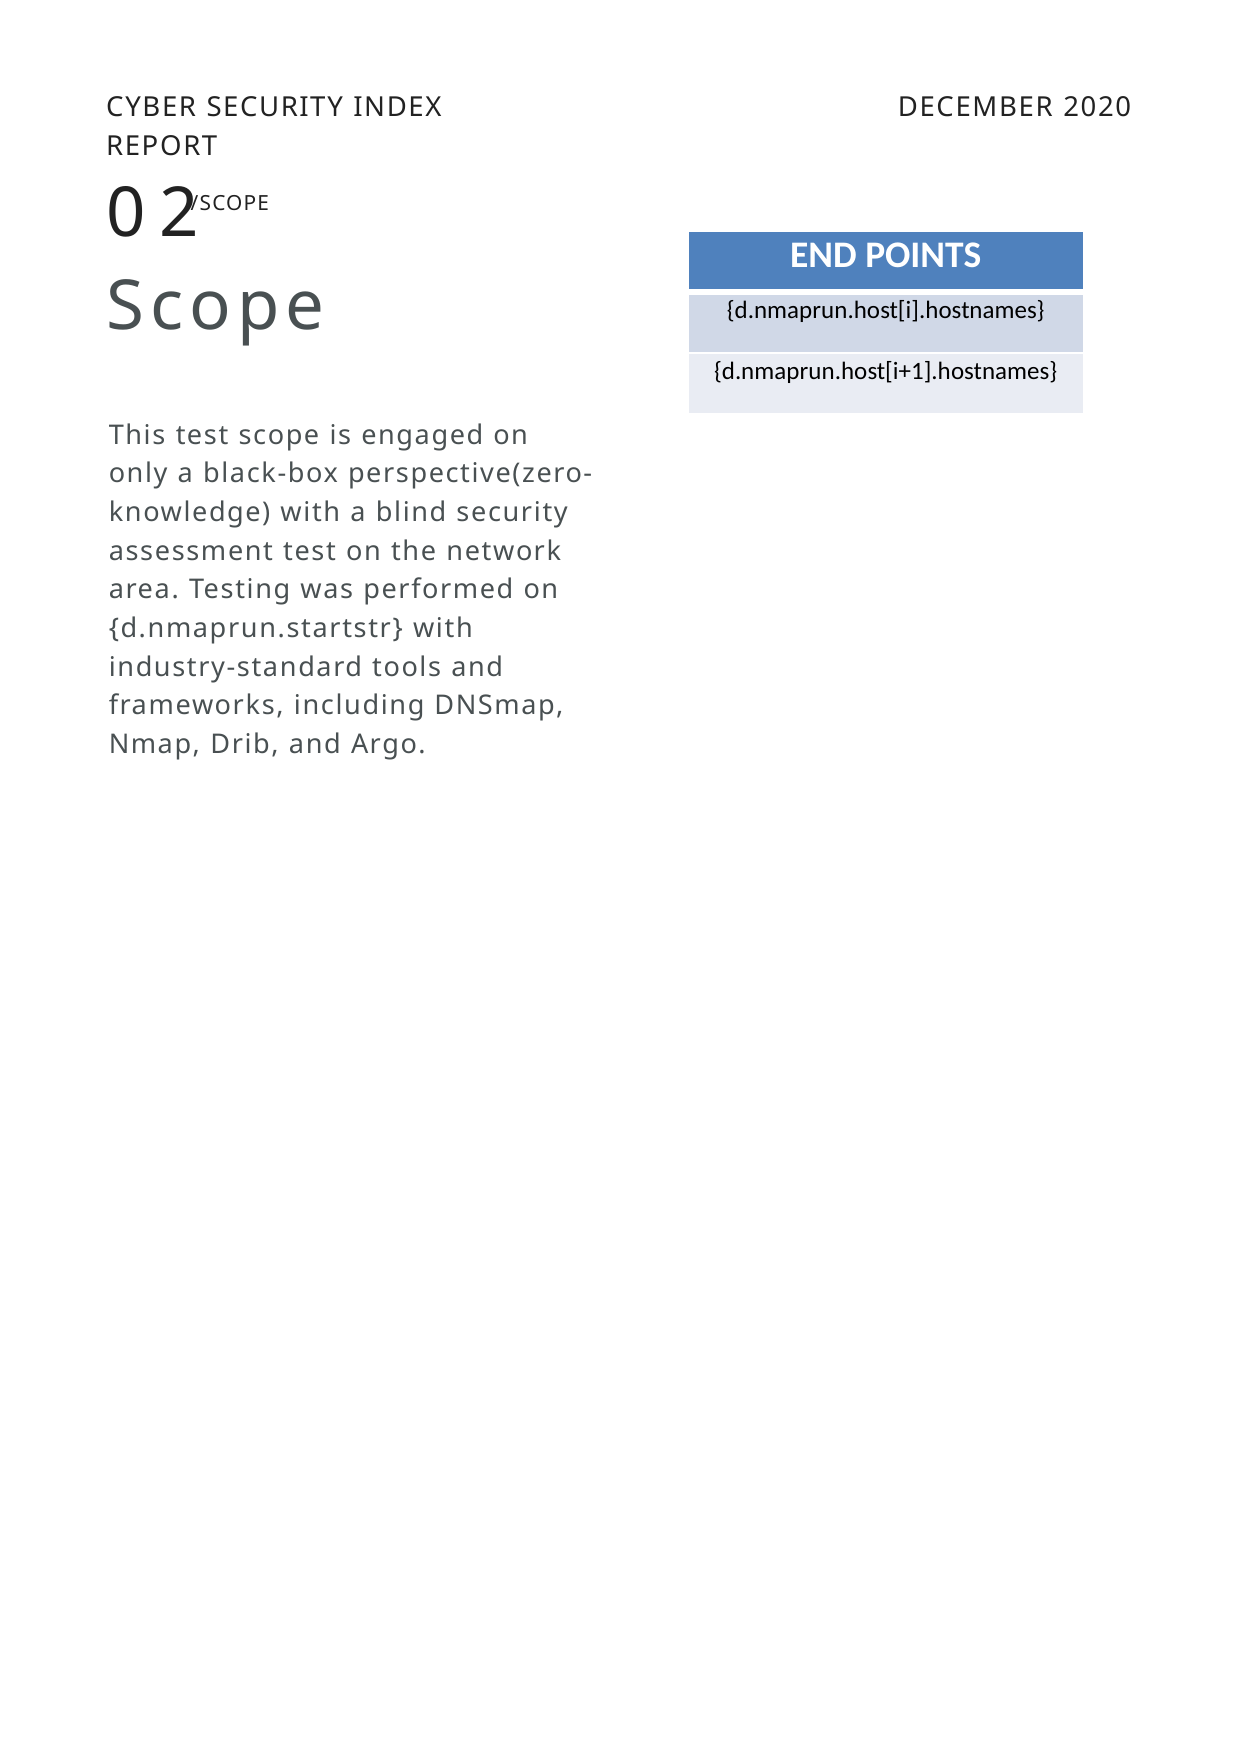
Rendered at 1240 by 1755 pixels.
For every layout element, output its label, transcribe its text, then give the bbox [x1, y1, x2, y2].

text_box This test scope is engaged on only a black-box perspective(zero-knowledge) with a blind security assessment test on the network area. Testing was performed on {d.nmaprun.startstr} with industry-standard tools and frameworks, including DNSmap, Nmap, Drib, and Argo. [108, 410, 595, 759]
table_cell {d.nmaprun.host[i].hostnames} [689, 295, 1083, 352]
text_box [105, 86, 1132, 121]
table_header END POINTS [689, 232, 1083, 289]
table_cell {d.nmaprun.host[i+1].hostnames} [689, 354, 1083, 413]
text_box Scope [106, 263, 647, 344]
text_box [105, 162, 463, 249]
